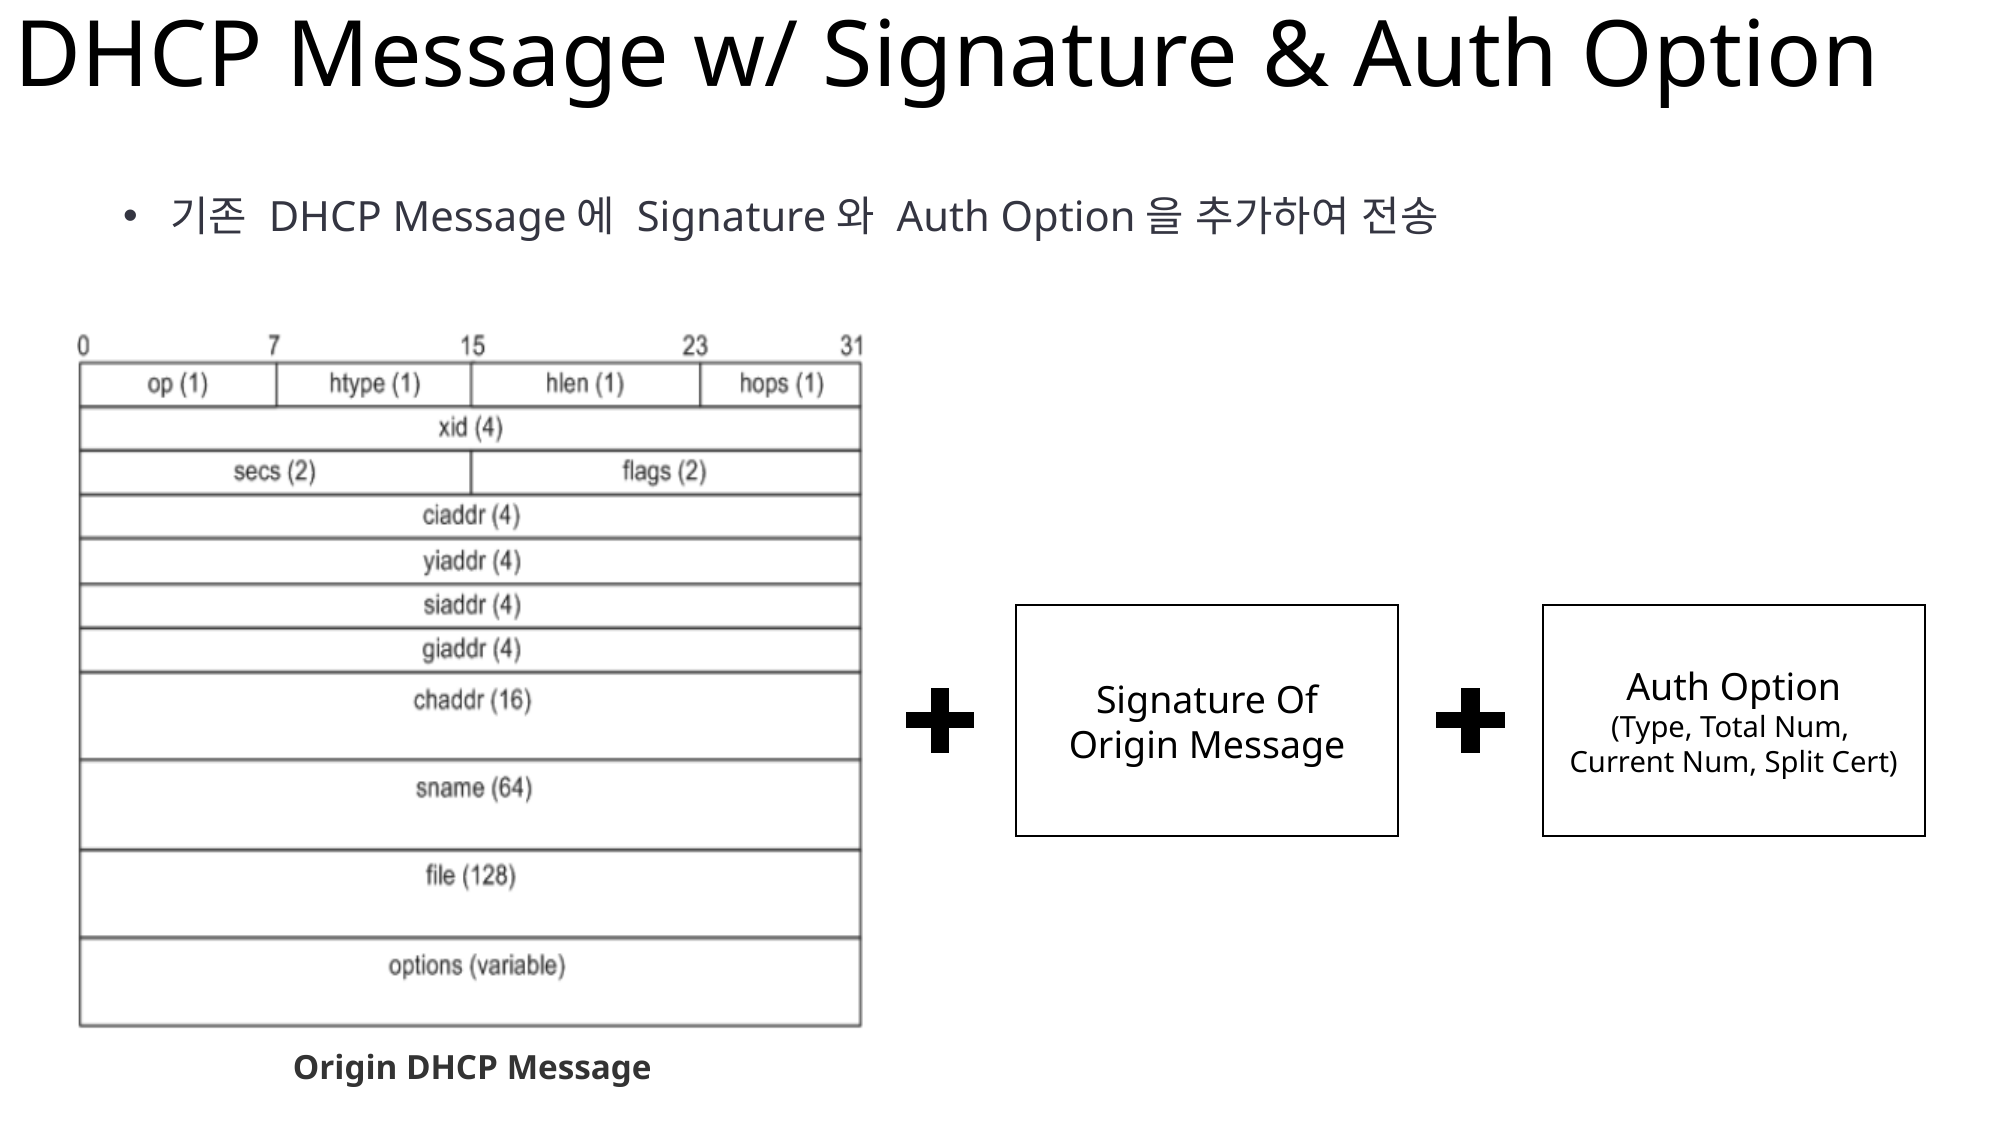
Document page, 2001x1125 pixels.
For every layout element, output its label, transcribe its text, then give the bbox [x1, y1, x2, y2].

text_box 기존 DHCP Message에 Signature와 Auth Option을 추가하여 전송 [108, 167, 1897, 748]
text_box Auth Option (Type, Total Num, Current Num, Split Cert) [1542, 604, 1926, 837]
text_box Signature Of Origin Message [1015, 748, 1399, 837]
text_box [1461, 748, 1480, 753]
text_box DHCP Message w/ Signature & Auth Option [0, 0, 2000, 109]
text_box [931, 748, 949, 753]
picture [73, 322, 872, 1039]
text_box Origin DHCP Message [240, 1039, 705, 1094]
